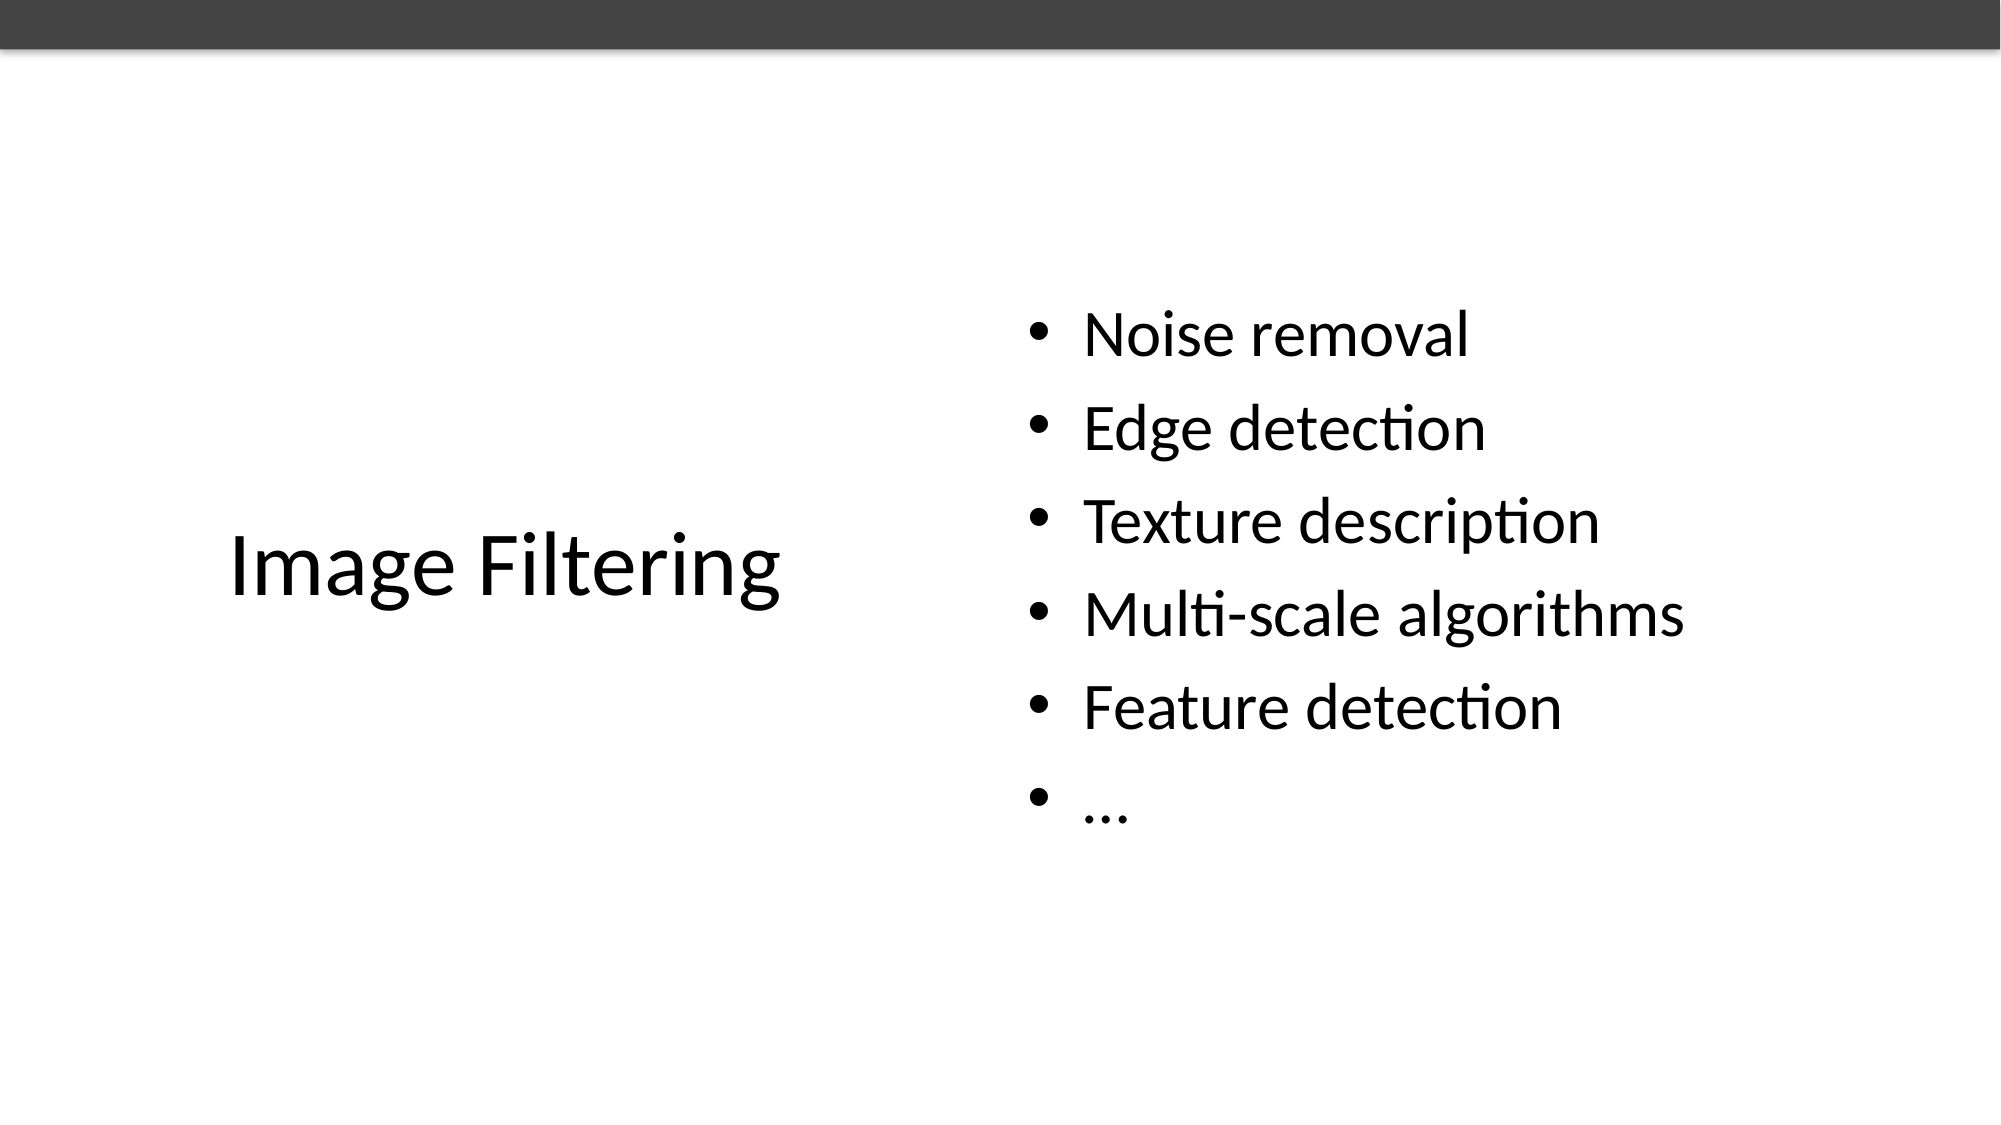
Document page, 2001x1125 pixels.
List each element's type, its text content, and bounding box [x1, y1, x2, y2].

text_box Noise removal Edge detection Texture description Multi-scale algorithms Feature detection … [1012, 223, 2000, 904]
text_box Image Filtering [145, 496, 866, 629]
